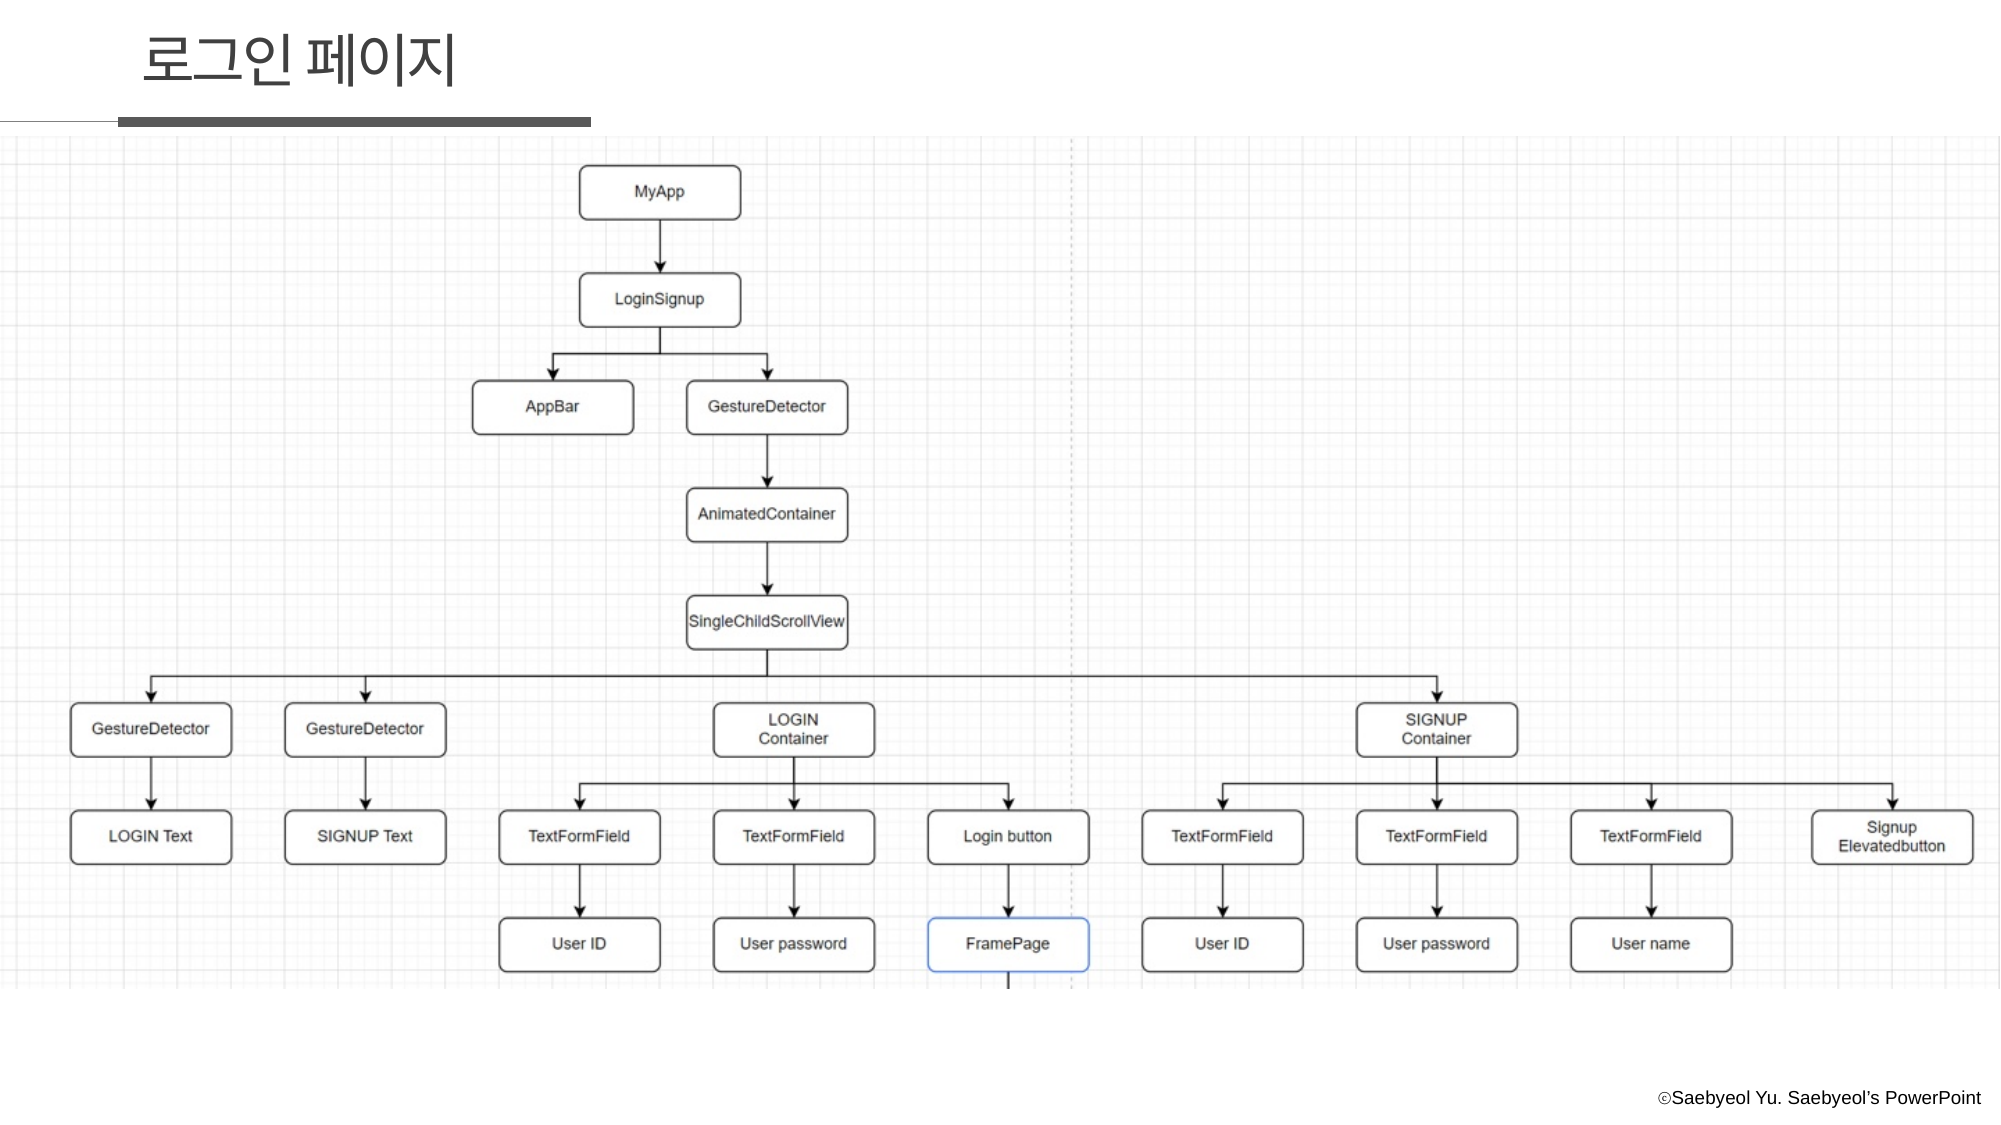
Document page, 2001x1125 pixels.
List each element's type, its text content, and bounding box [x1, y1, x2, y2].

text_box 로그인 페이지 [126, 16, 475, 102]
picture [0, 136, 2000, 989]
